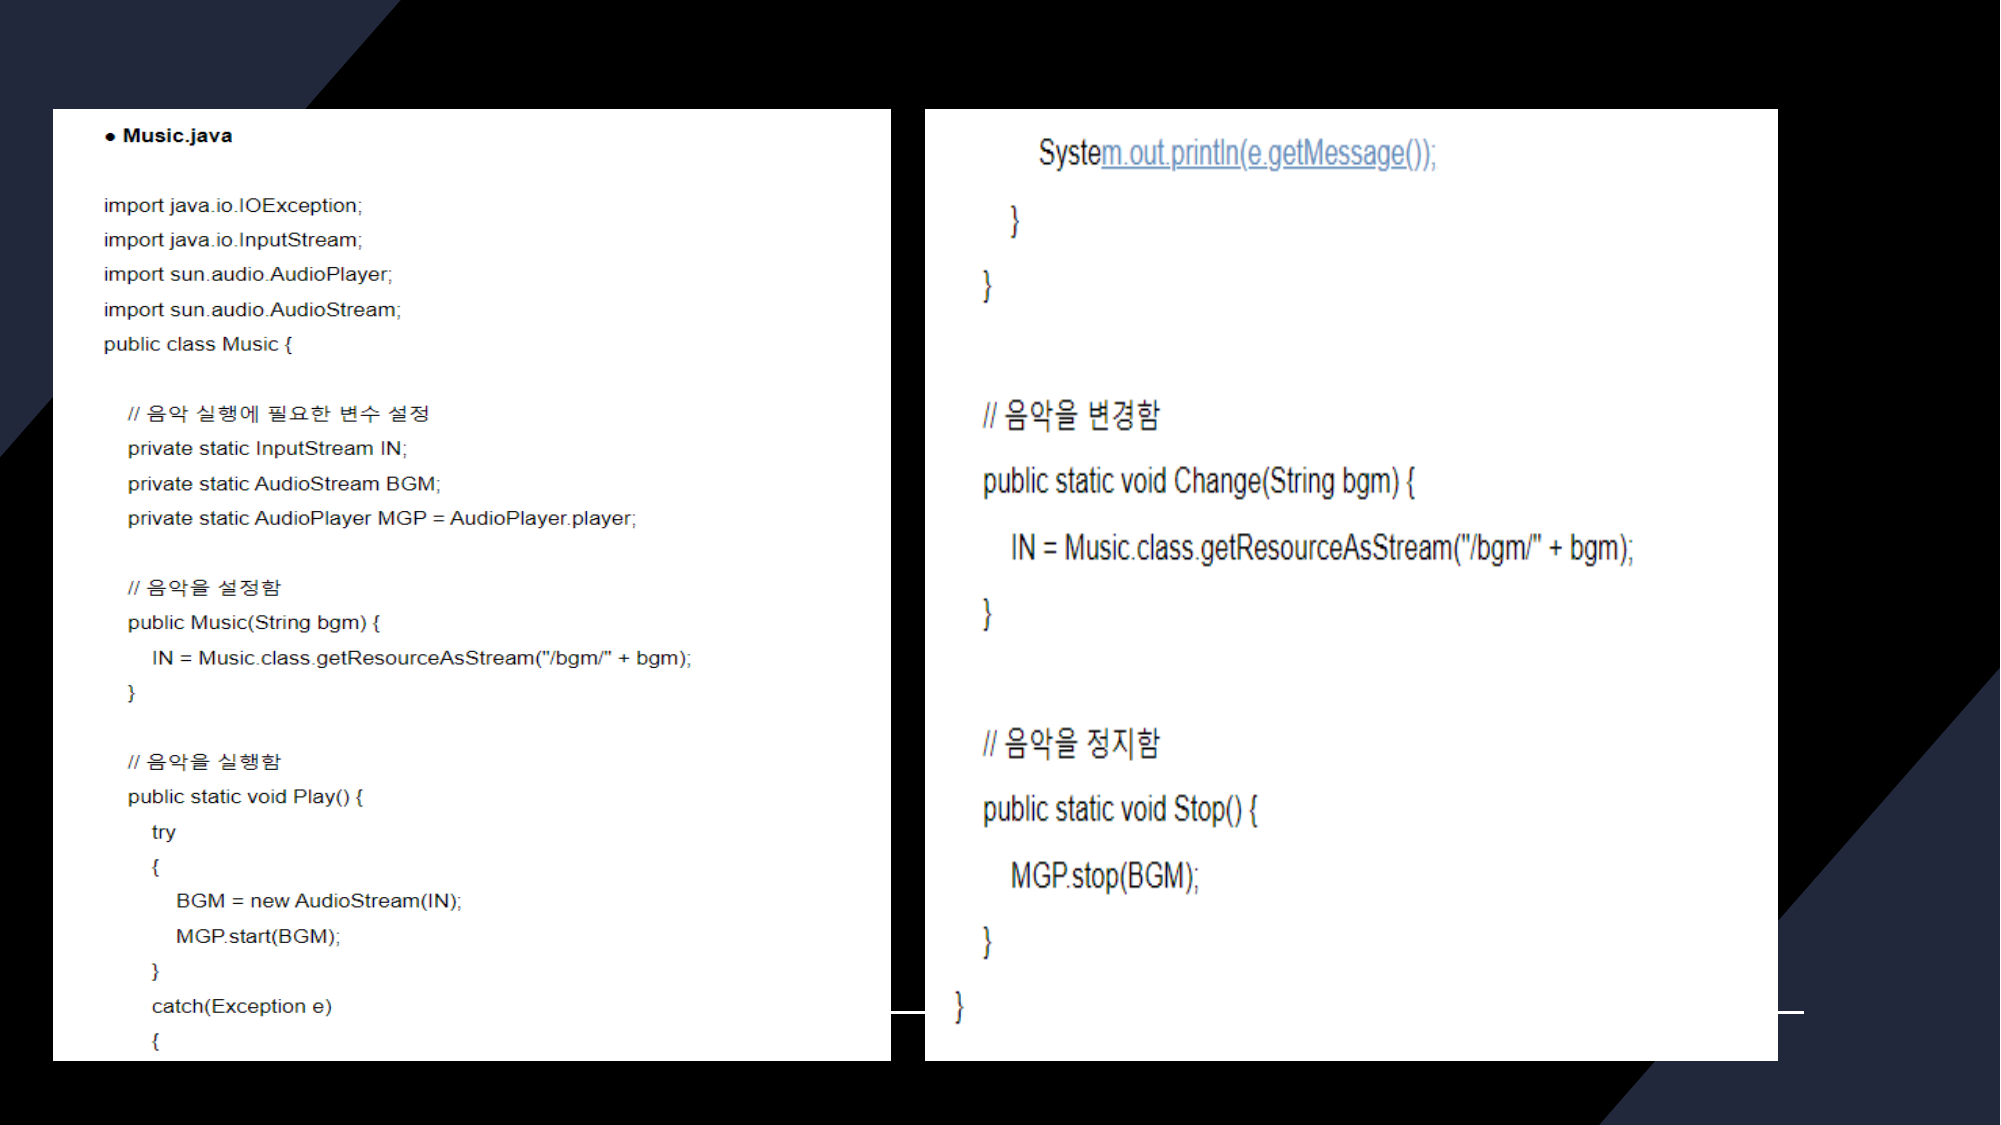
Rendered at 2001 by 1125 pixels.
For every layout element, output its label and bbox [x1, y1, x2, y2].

picture [925, 109, 1778, 1061]
picture [53, 109, 891, 1061]
